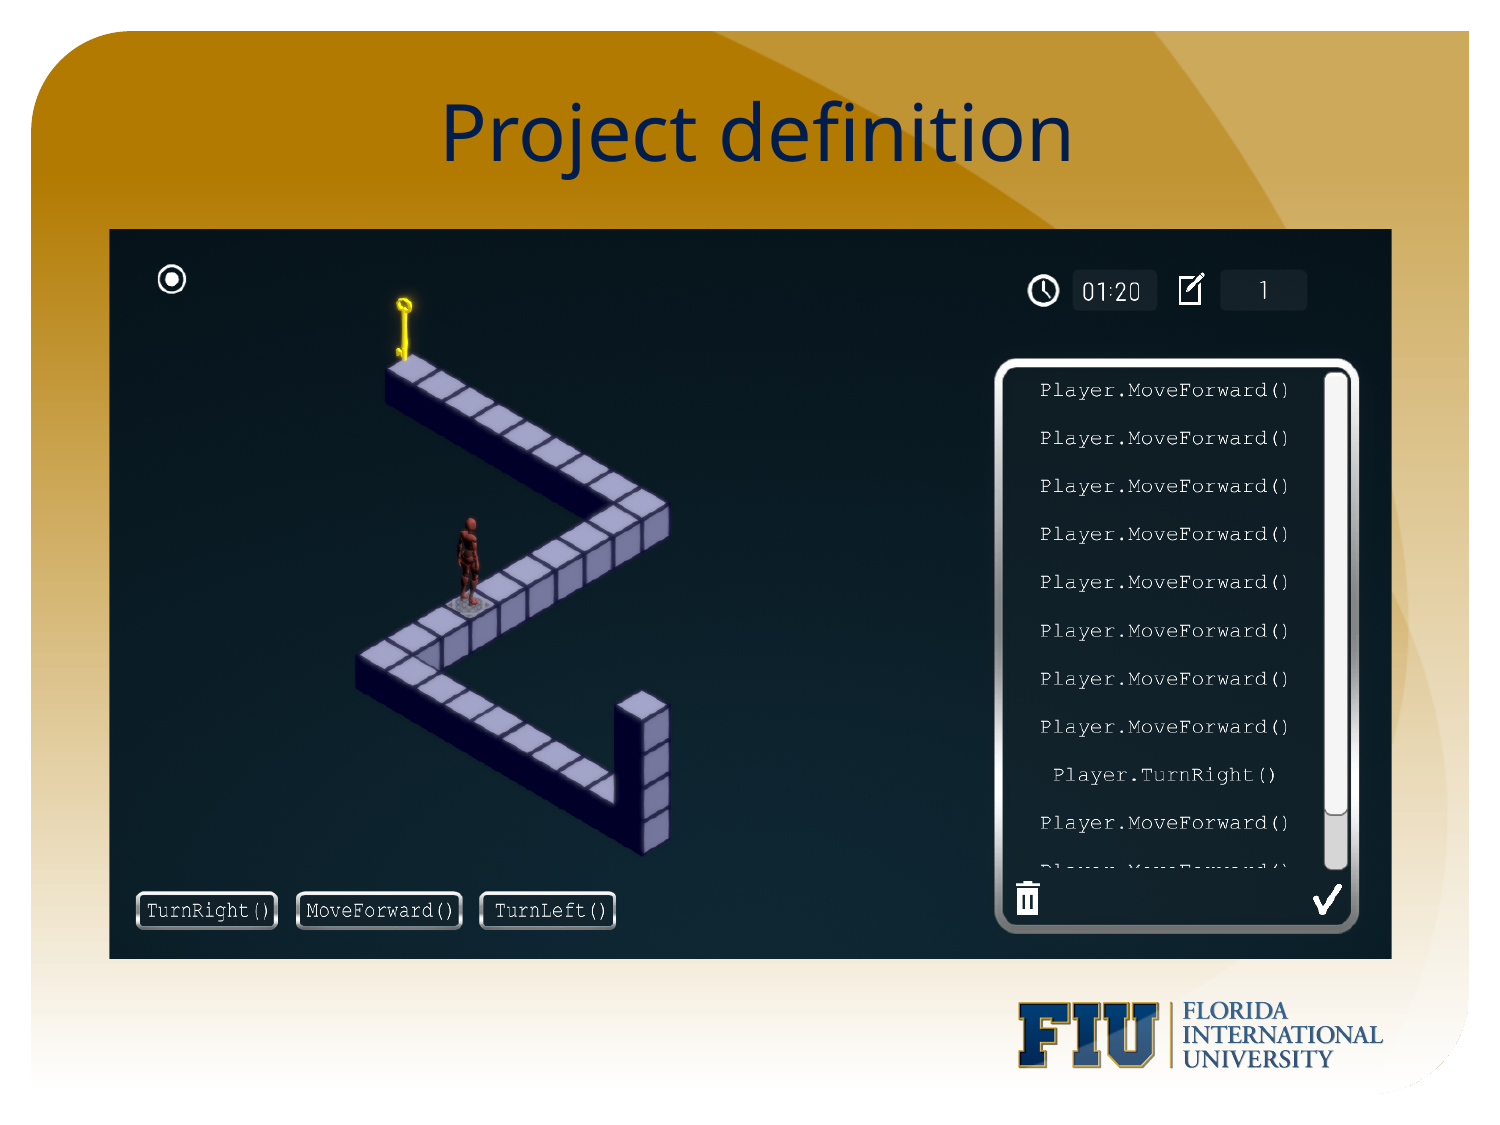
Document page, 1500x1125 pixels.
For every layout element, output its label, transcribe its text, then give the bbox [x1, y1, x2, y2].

picture [24, 30, 1473, 1094]
title Project definition [135, 81, 1380, 185]
